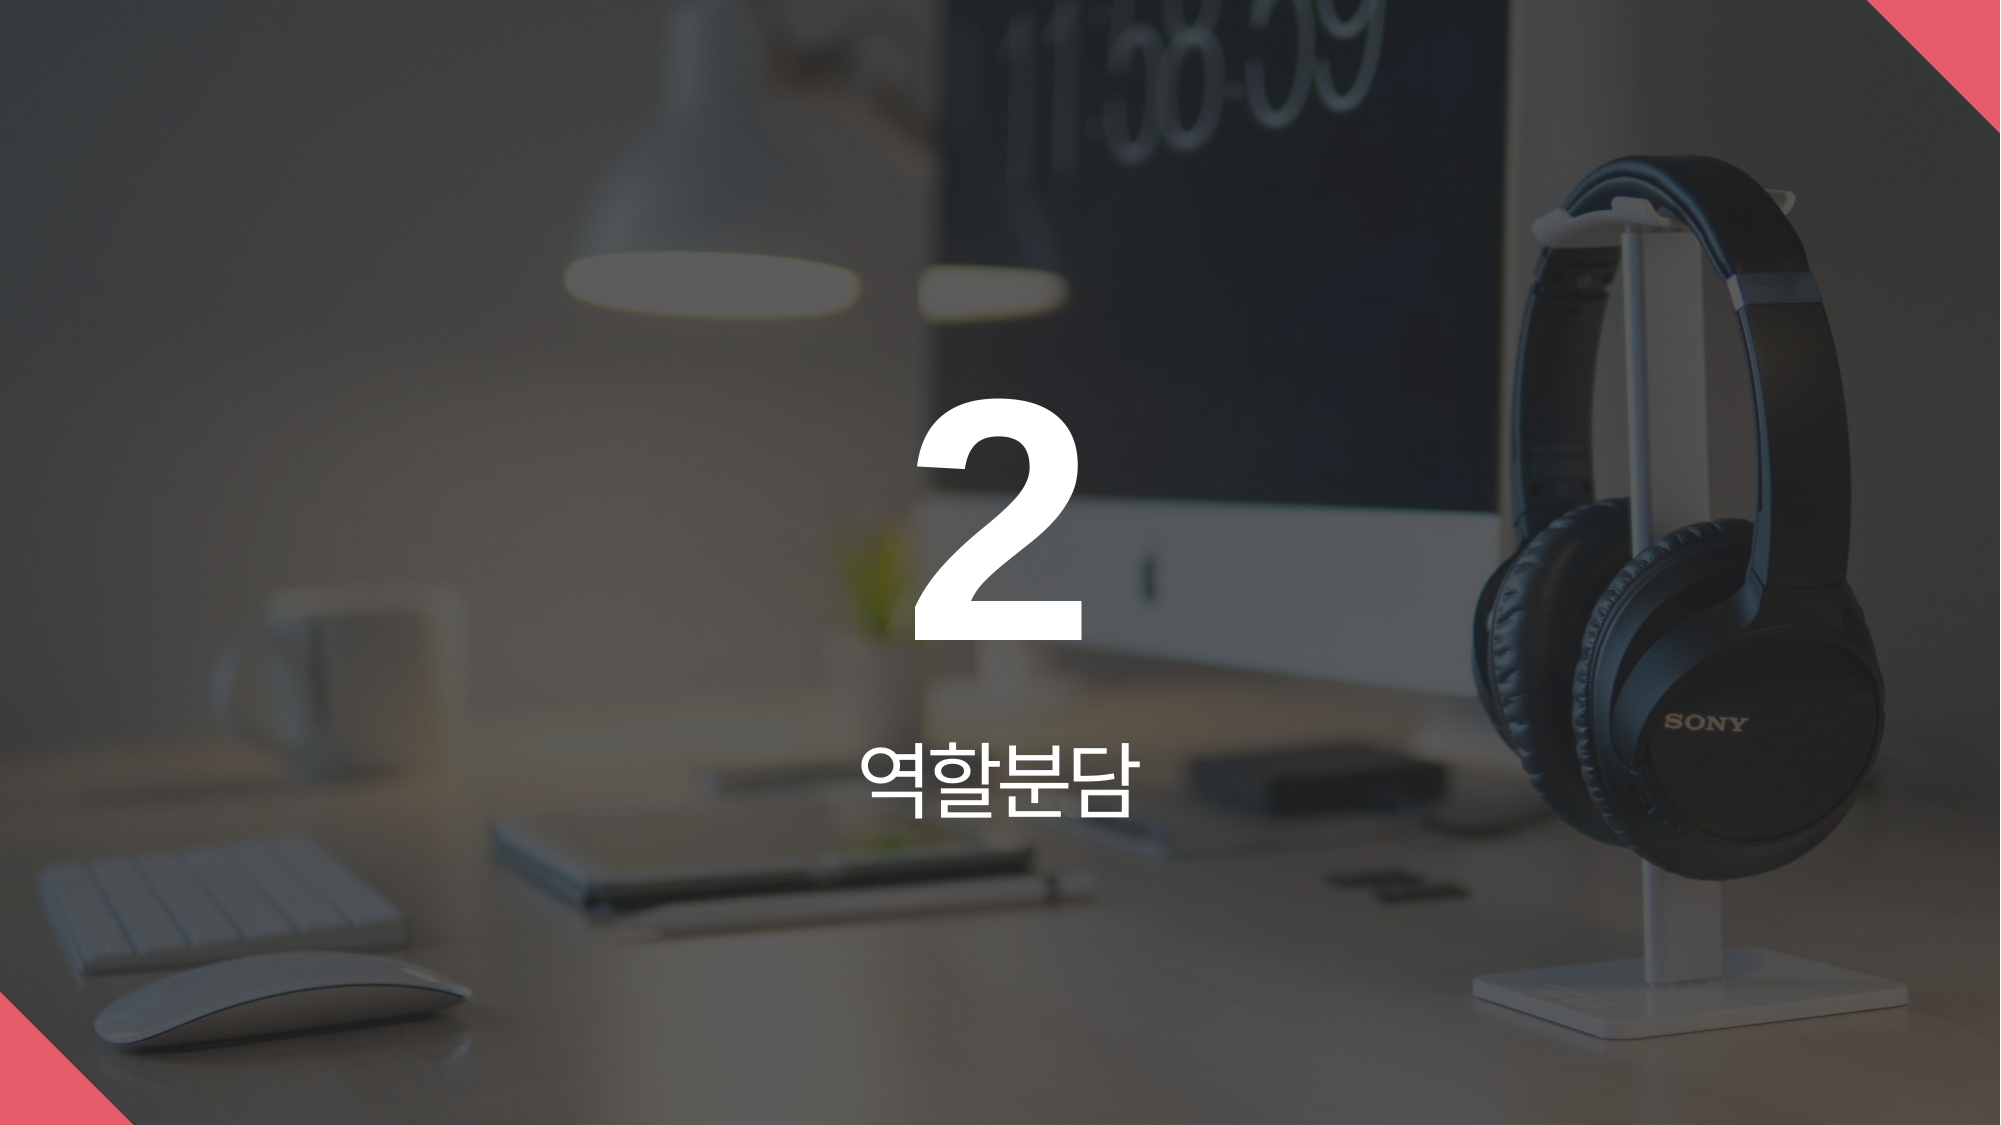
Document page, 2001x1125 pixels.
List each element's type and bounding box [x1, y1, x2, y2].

picture [0, 0, 2000, 1125]
text_box [829, 287, 1171, 838]
